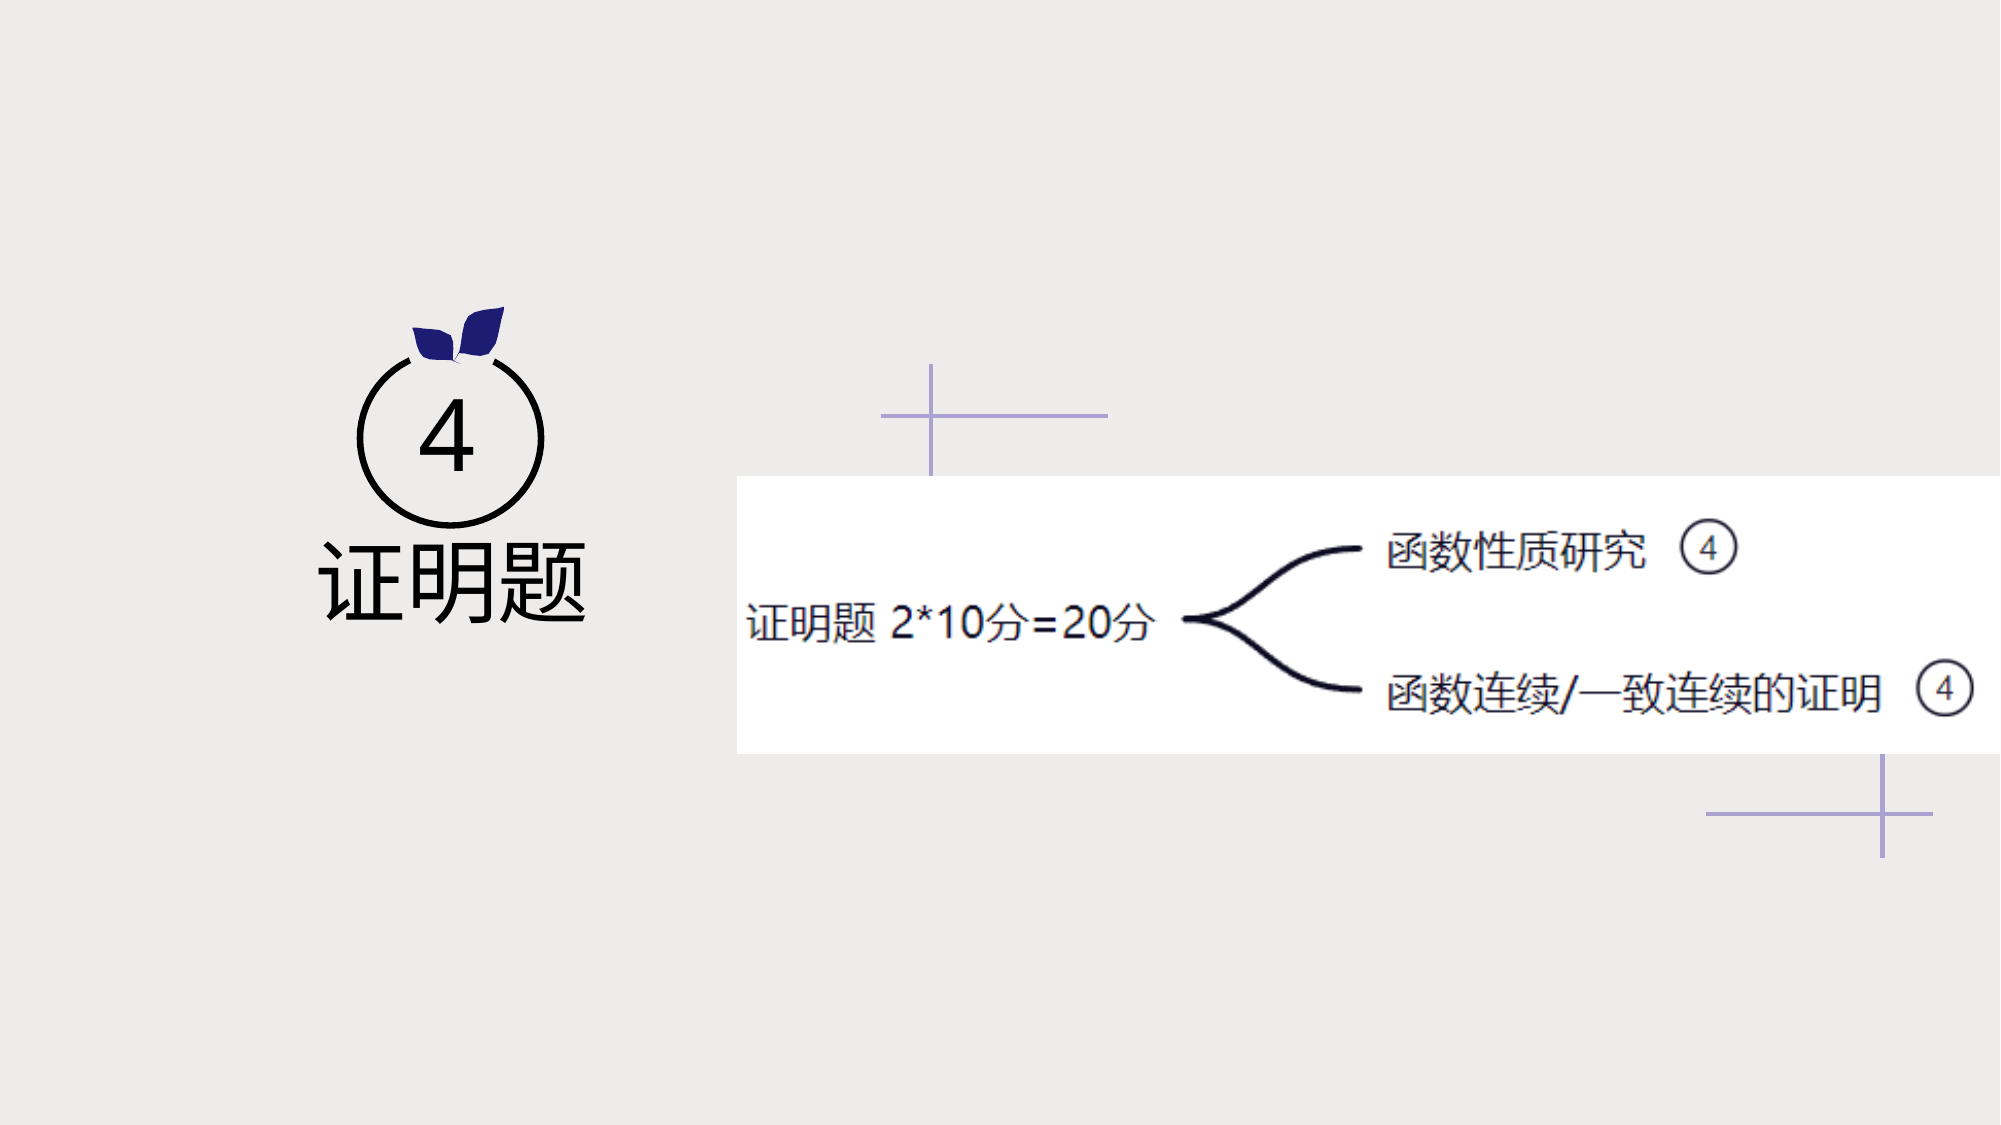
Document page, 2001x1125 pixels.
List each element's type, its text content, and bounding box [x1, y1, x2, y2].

text_box 证明题 [312, 522, 732, 635]
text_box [356, 306, 545, 529]
picture [737, 475, 2000, 755]
title 4 [394, 538, 499, 560]
